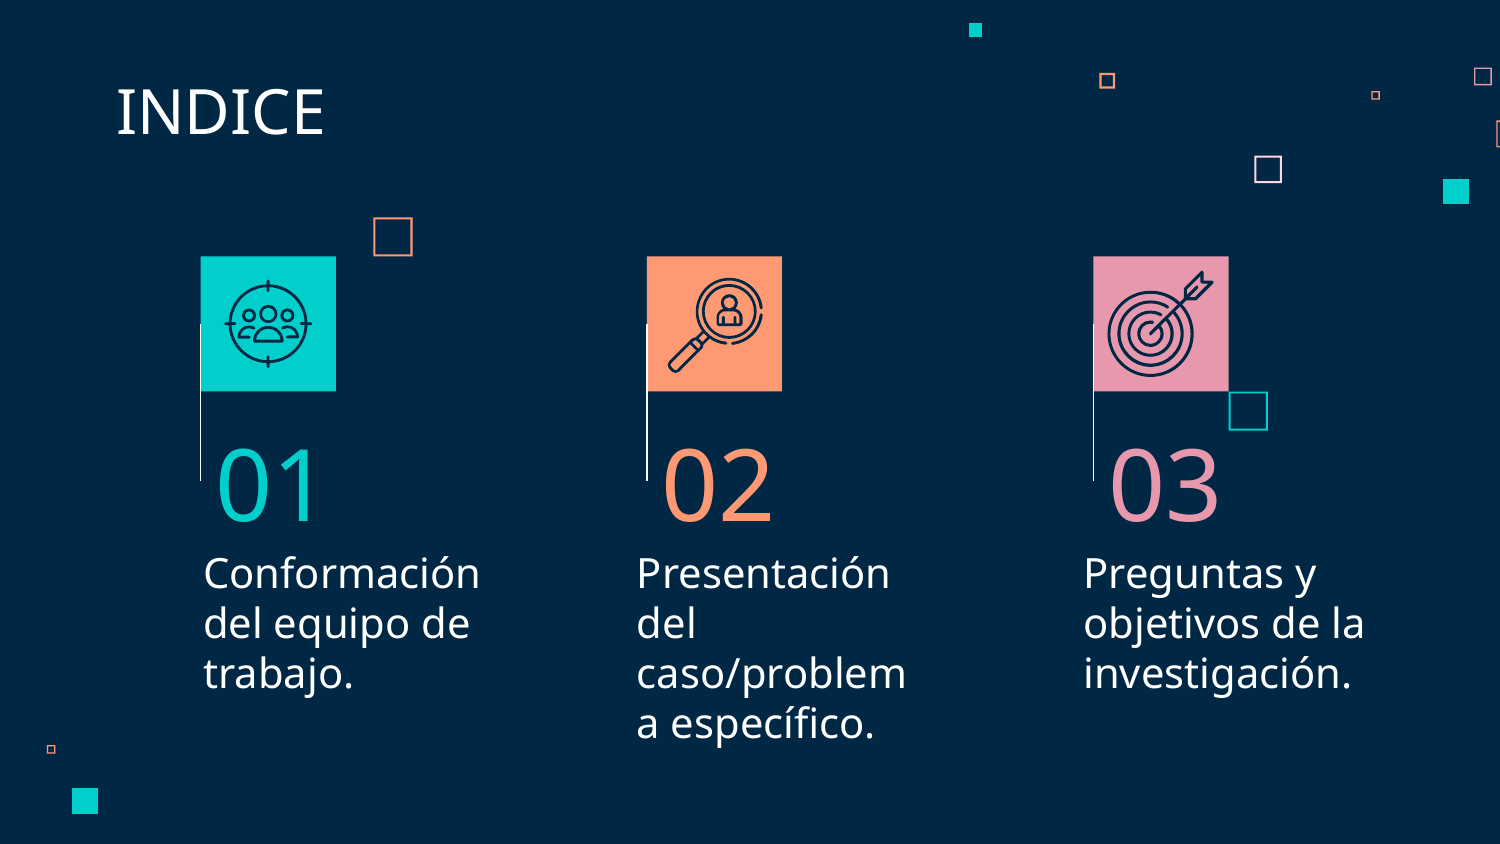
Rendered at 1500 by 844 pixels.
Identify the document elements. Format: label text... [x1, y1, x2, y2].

title Preguntas y objetivos de la investigación. [1068, 532, 1438, 627]
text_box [223, 279, 313, 369]
text_box [1228, 391, 1268, 431]
text_box [1107, 270, 1214, 377]
text_box [373, 217, 413, 257]
title INDICE [101, 67, 853, 163]
title 01 [200, 434, 489, 529]
title Conformación del equipo de trabajo. [188, 532, 542, 727]
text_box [666, 277, 764, 374]
title 03 [1093, 434, 1382, 529]
text_box [1093, 256, 1229, 392]
title 02 [646, 434, 935, 529]
title Presentación del caso/problema específico. [621, 532, 936, 765]
text_box [646, 256, 782, 392]
text_box [200, 256, 336, 392]
